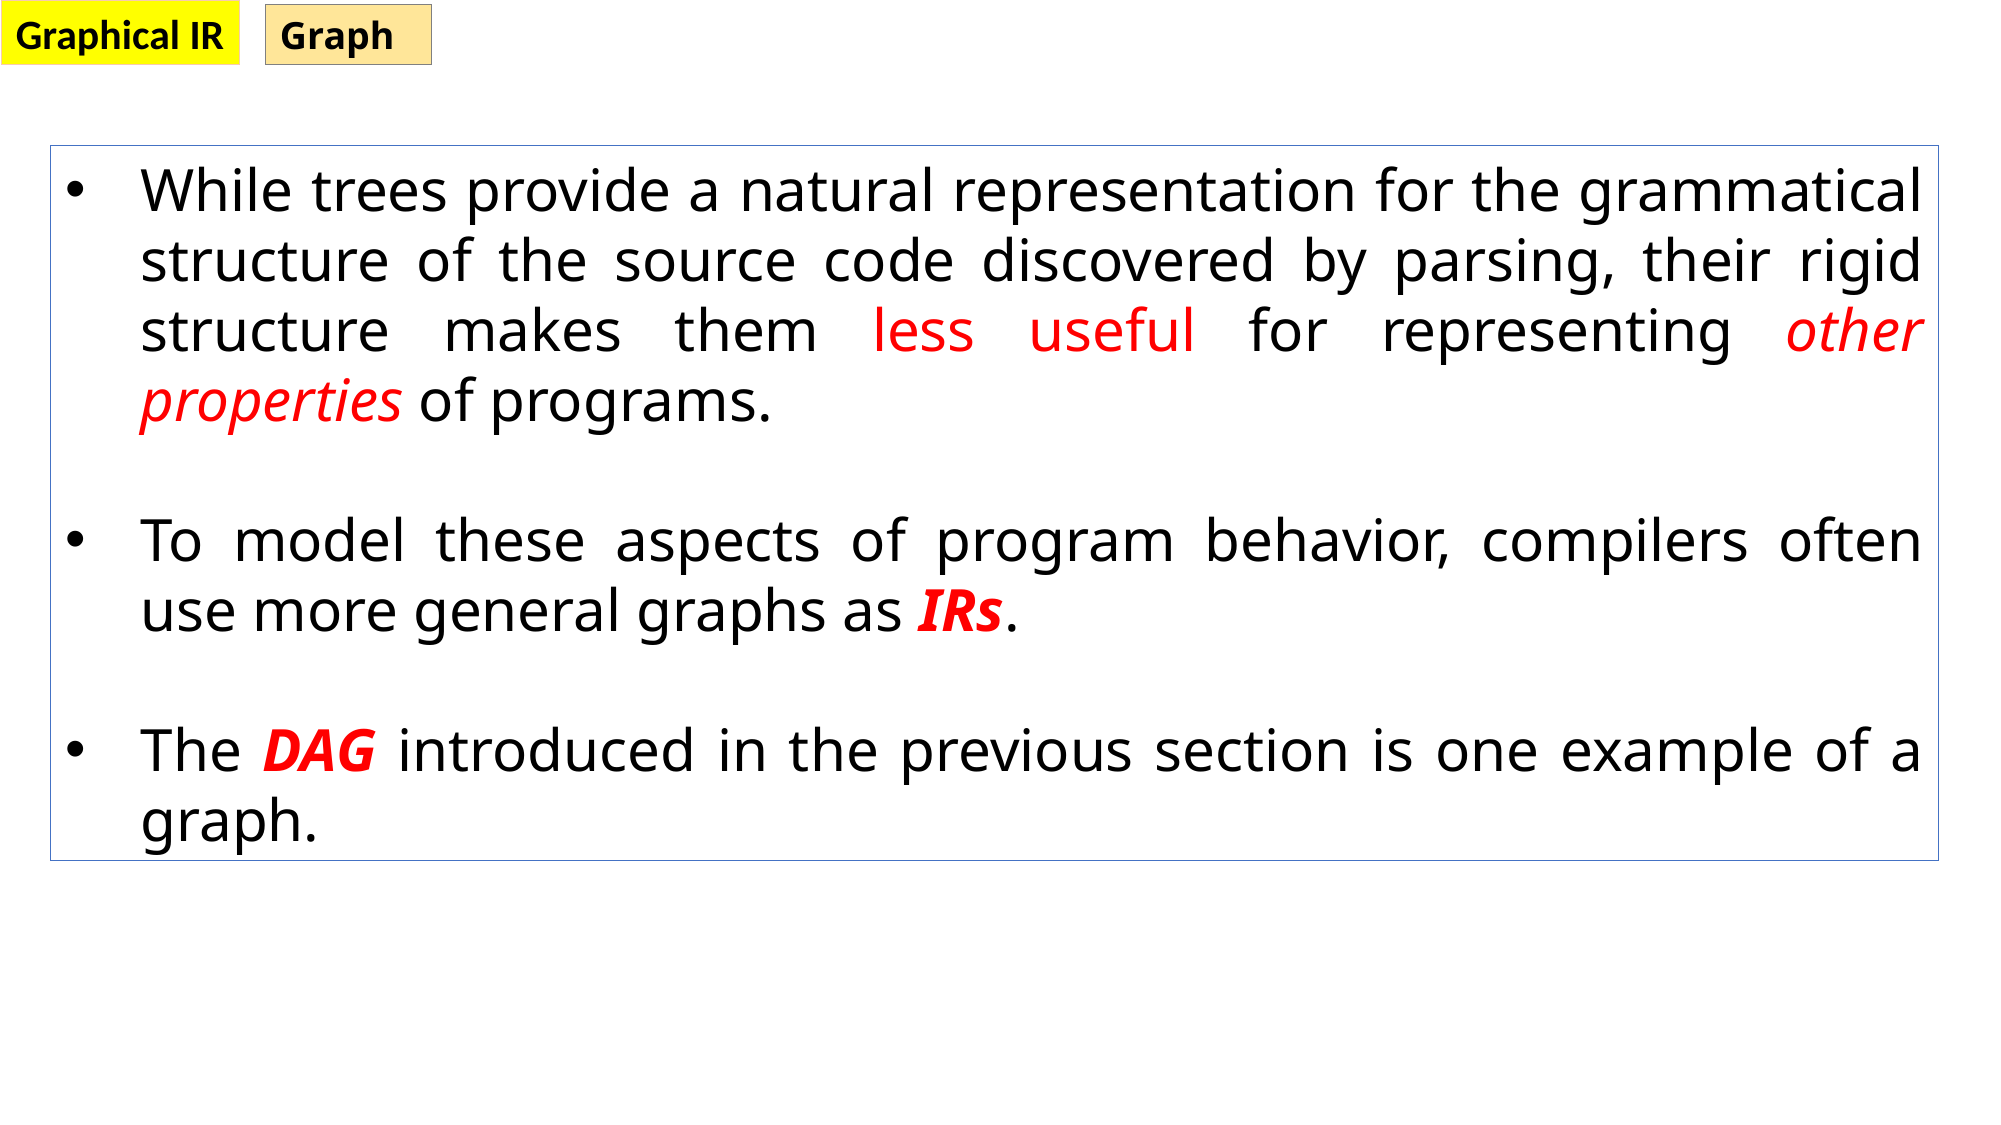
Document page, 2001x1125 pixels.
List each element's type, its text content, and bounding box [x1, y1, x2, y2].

text_box Graphical IR [1, 0, 240, 65]
text_box Graph [265, 4, 432, 65]
text_box While trees provide a natural representation for the grammatical structure of the source code discovered by parsing, their rigid structure makes them less useful for representing other properties of programs. To model these aspects of program behavior, compilers often use more general graphs as IRs. The DAG introduced in the previous section is one example of a graph. [50, 145, 1939, 861]
